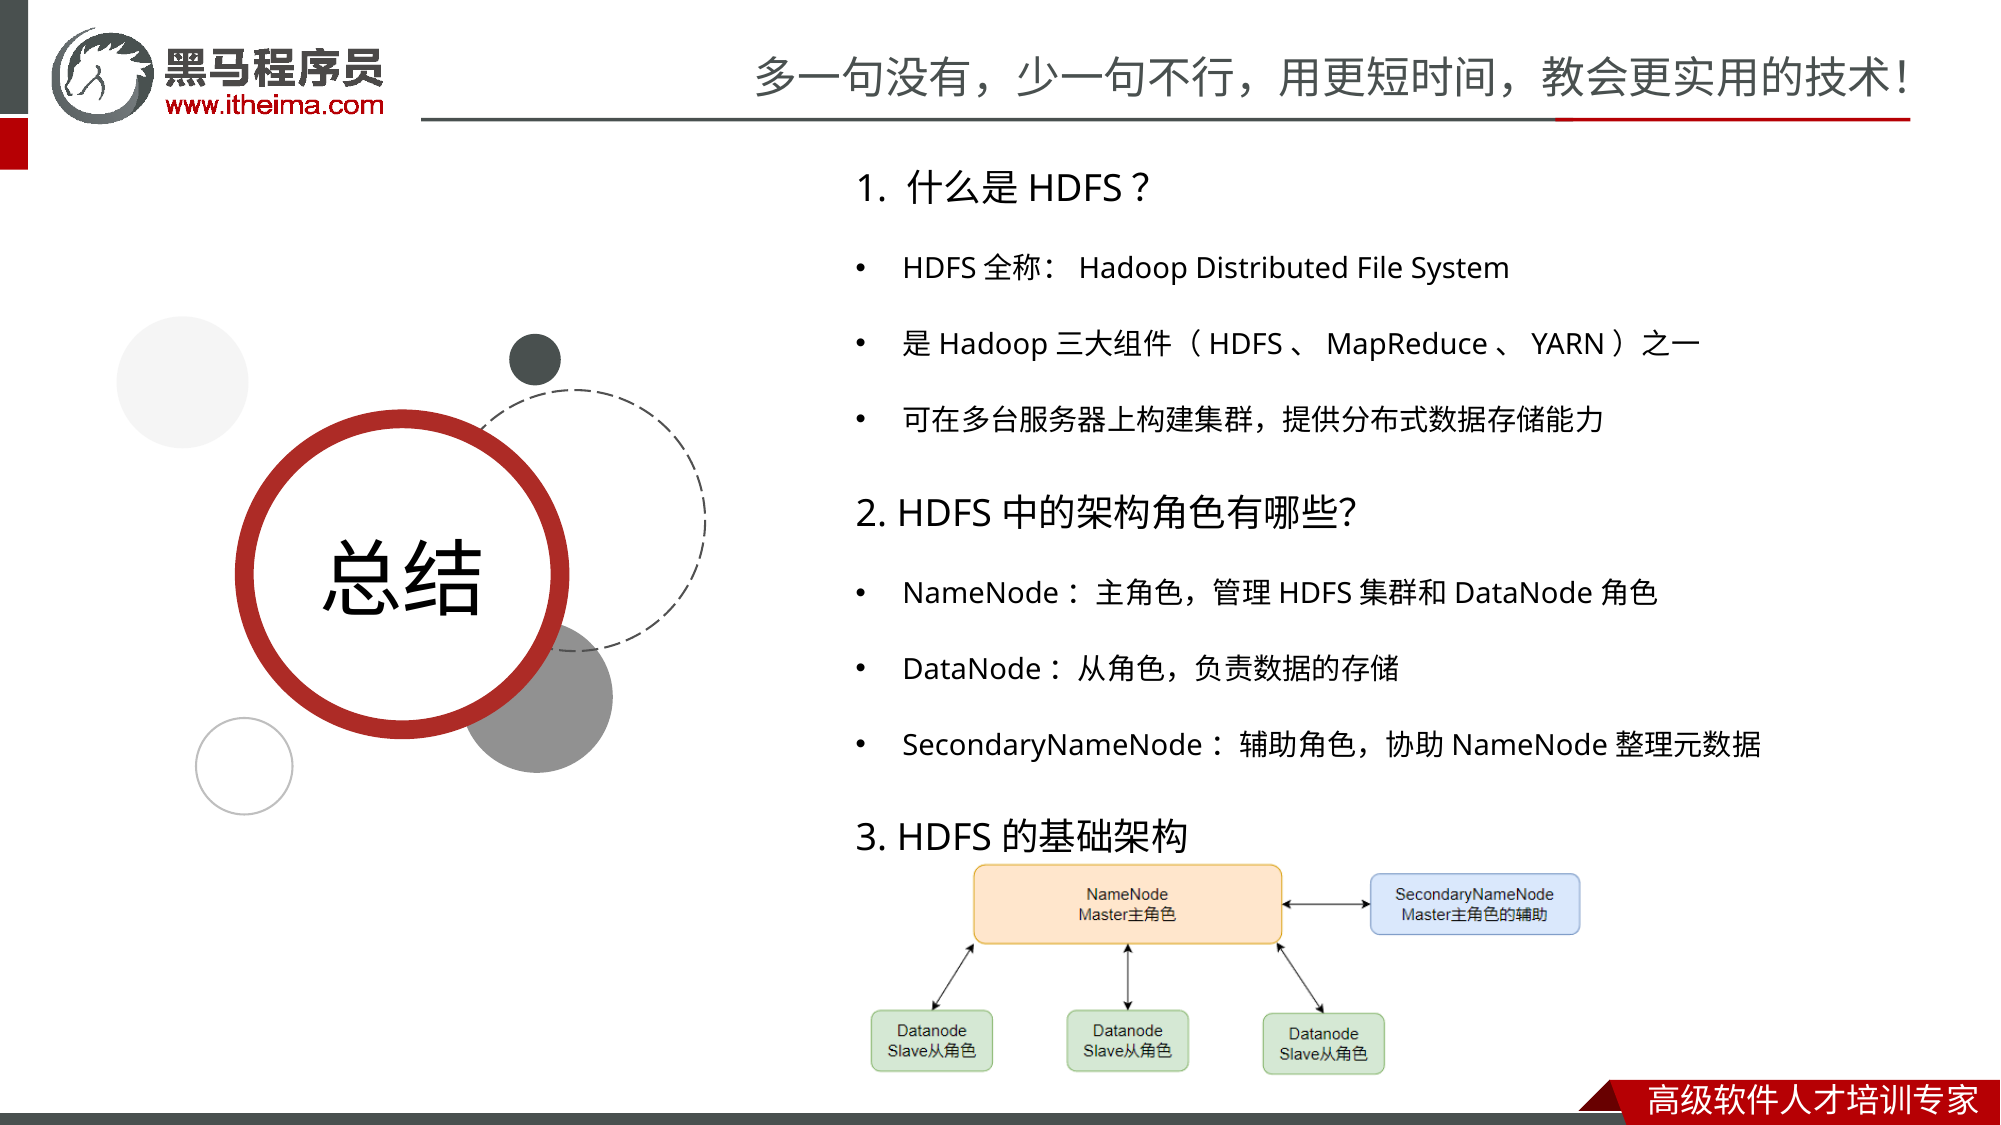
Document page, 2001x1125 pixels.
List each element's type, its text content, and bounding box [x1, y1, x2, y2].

picture [858, 853, 1586, 1082]
picture [50, 26, 384, 125]
list 1. 什么是HDFS？ HDFS全称：Hadoop Distributed File System 是Hadoop三大组件（HDFS、MapReduce、YARN）之一 可在多台服务器上构建集群，提供分布式数据存储能力 2. HDFS中的架构角色有哪些？ NameNode：主角色，管理HDFS集群和DataNode角色 DataNode：从角色，负责数据的存储 SecondaryNameNode：辅助角色，协助NameNode整理元数据 3. HDFS的基础架构 [840, 199, 1786, 854]
